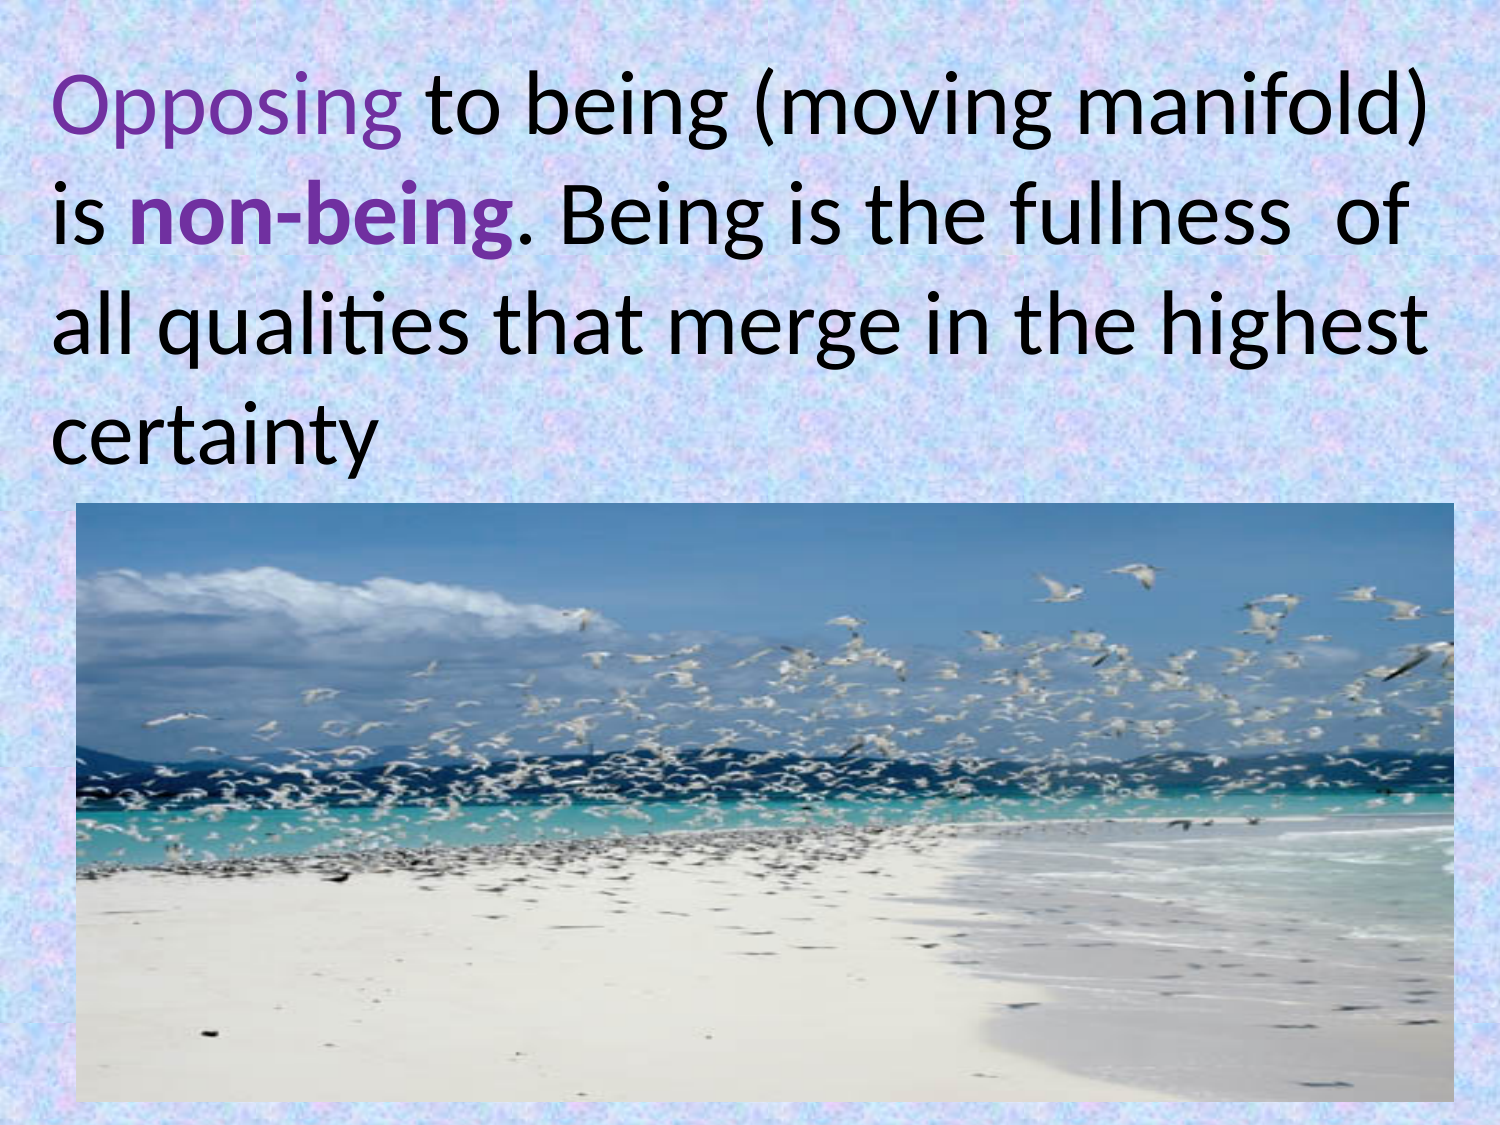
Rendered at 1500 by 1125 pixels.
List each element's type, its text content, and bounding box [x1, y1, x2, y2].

subtitle Opposing to being (moving manifold) is non-being. Being is the fullness of all qualities that merge in the highest certainty [35, 35, 1477, 1020]
picture [0, 0, 1500, 1125]
